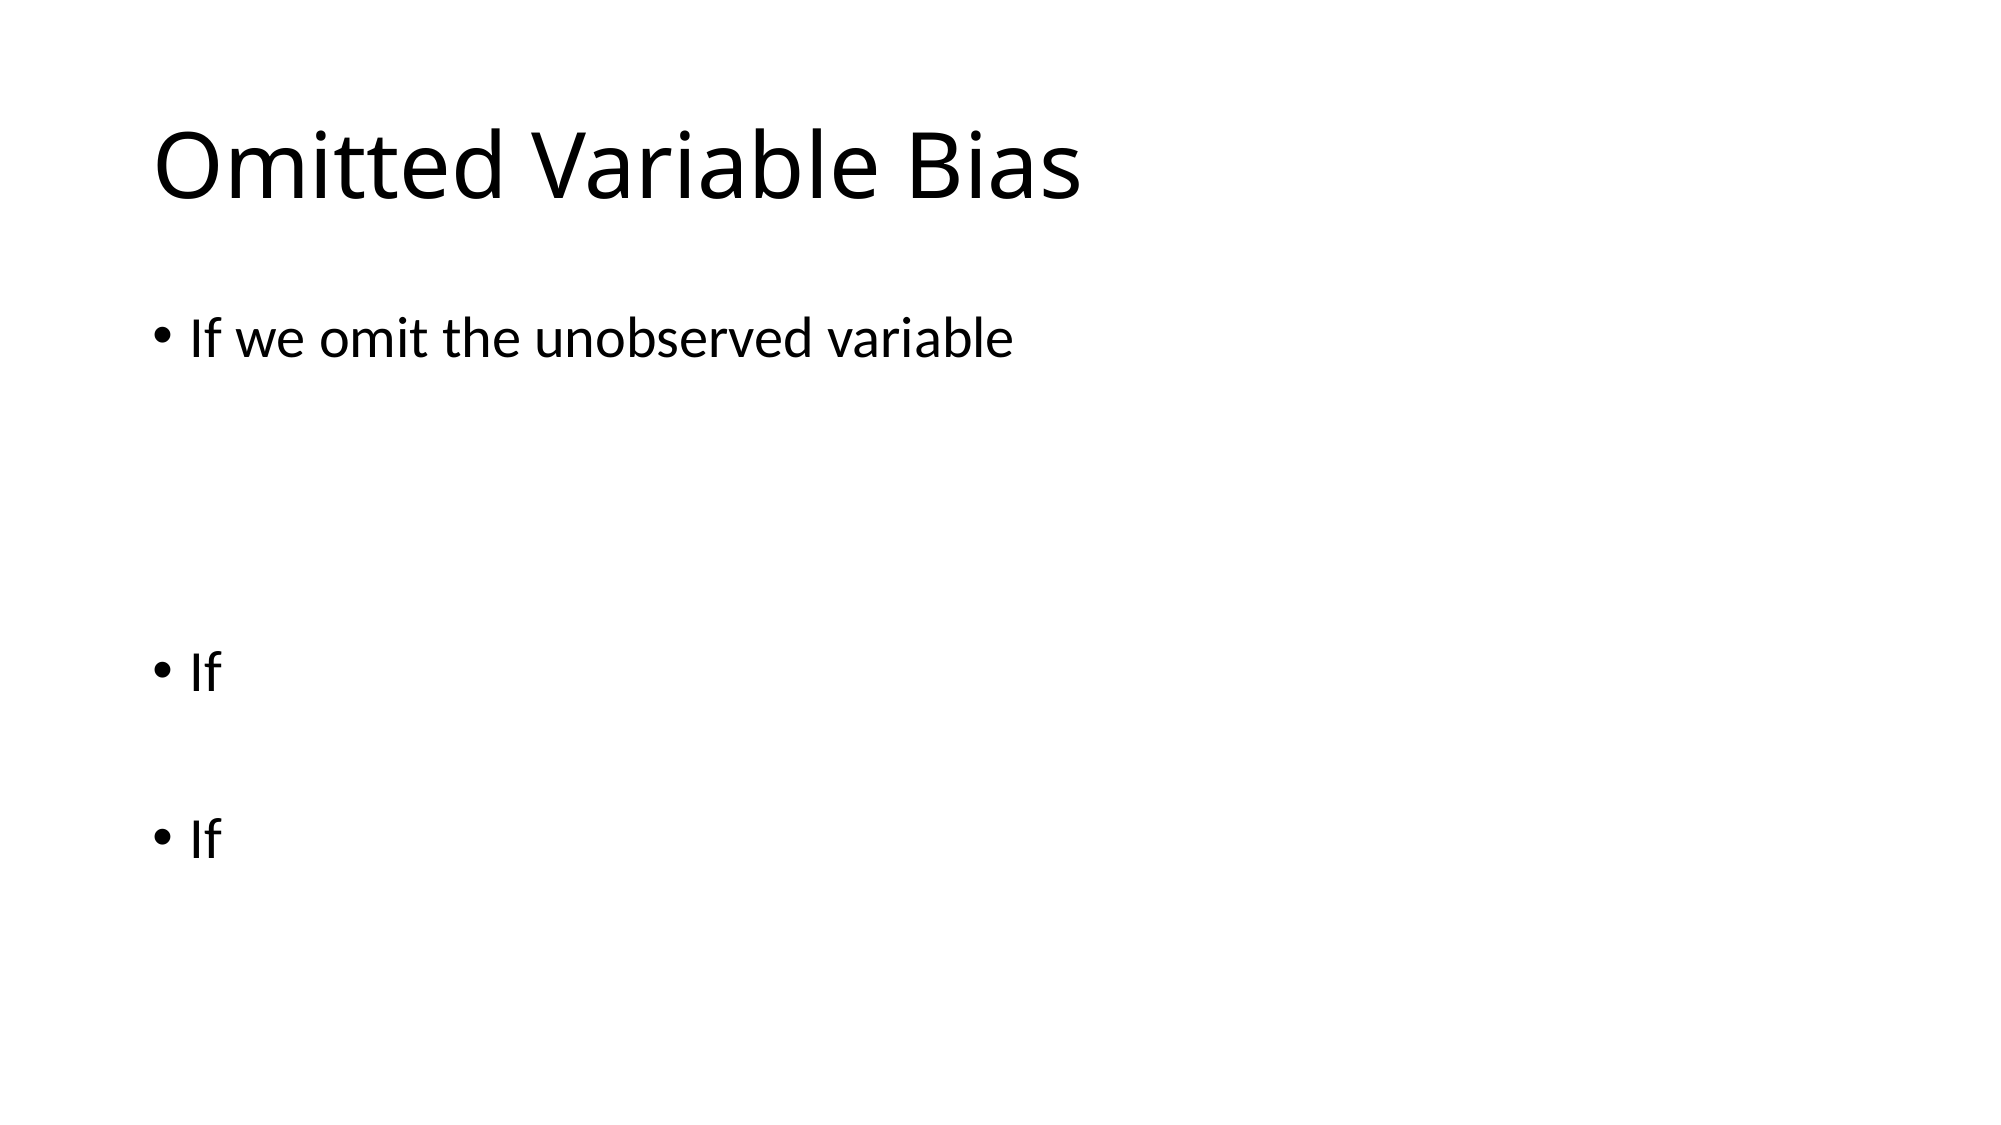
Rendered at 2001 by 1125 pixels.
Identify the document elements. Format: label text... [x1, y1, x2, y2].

title Omitted Variable Bias [137, 59, 1863, 278]
